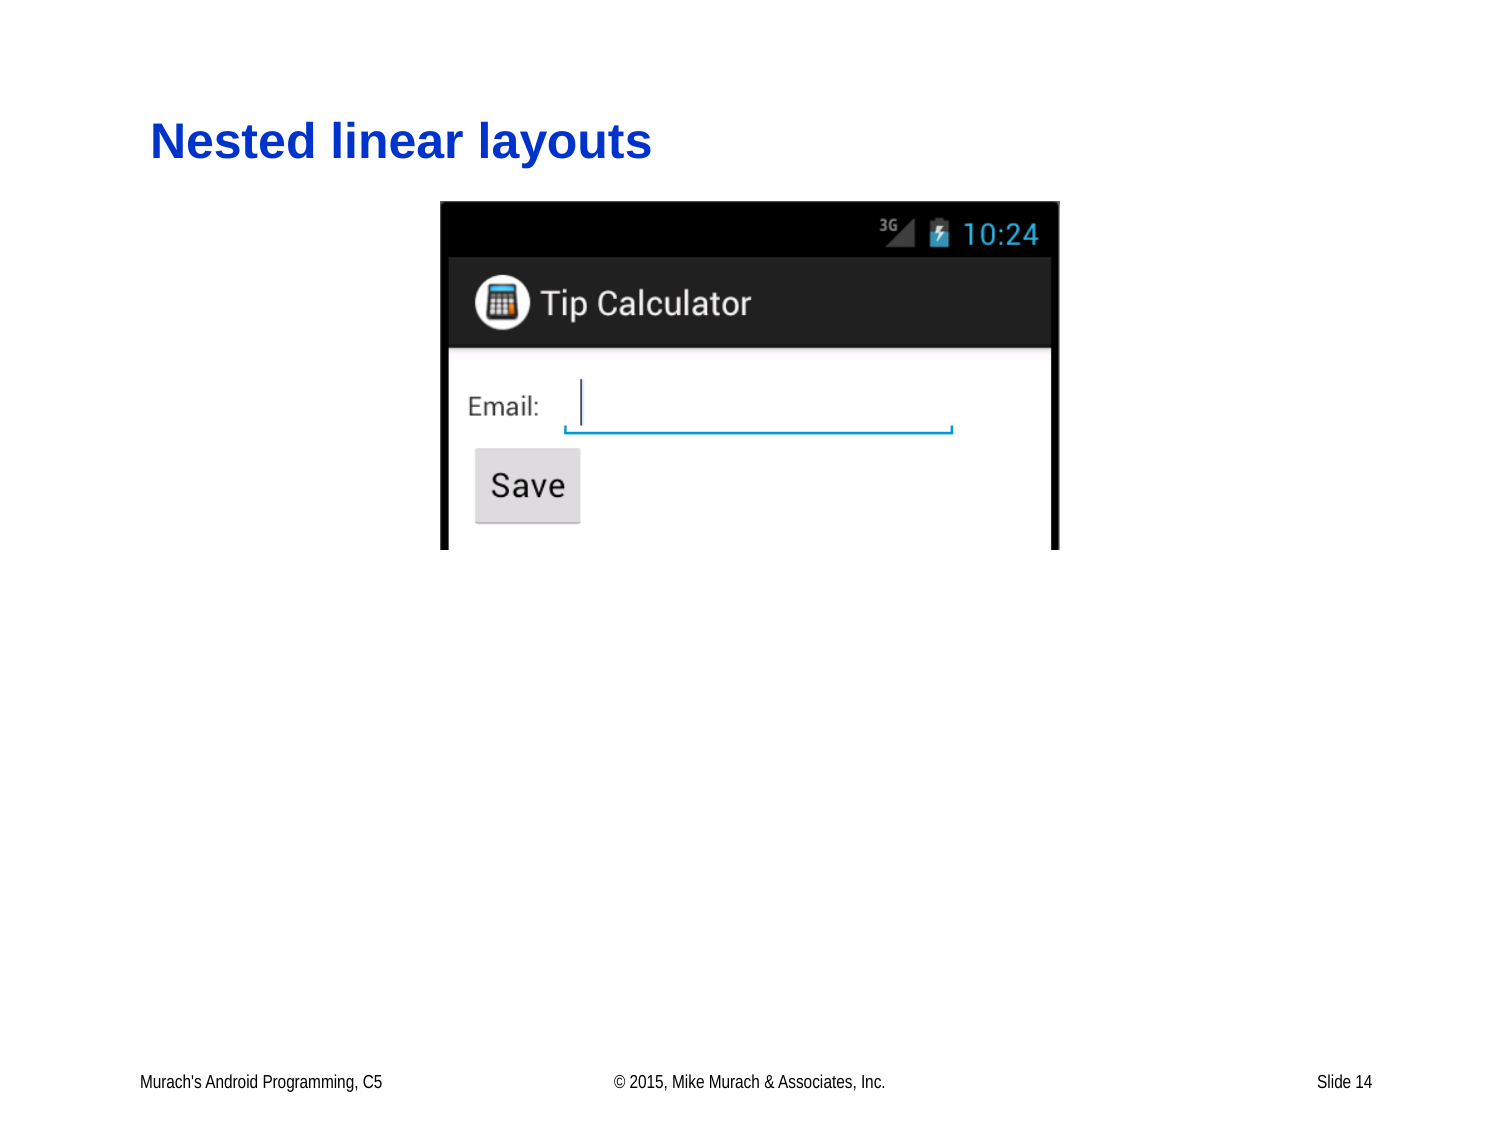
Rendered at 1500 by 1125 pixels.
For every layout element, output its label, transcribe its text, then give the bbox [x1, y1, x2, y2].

slide_number Murach's Android Programming, C5 [125, 1025, 450, 1100]
picture [439, 200, 1060, 550]
slide_number Slide 14 [1074, 1025, 1388, 1100]
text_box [149, 112, 1293, 183]
footer © 2015, Mike Murach & Associates, Inc. [474, 1025, 1025, 1100]
